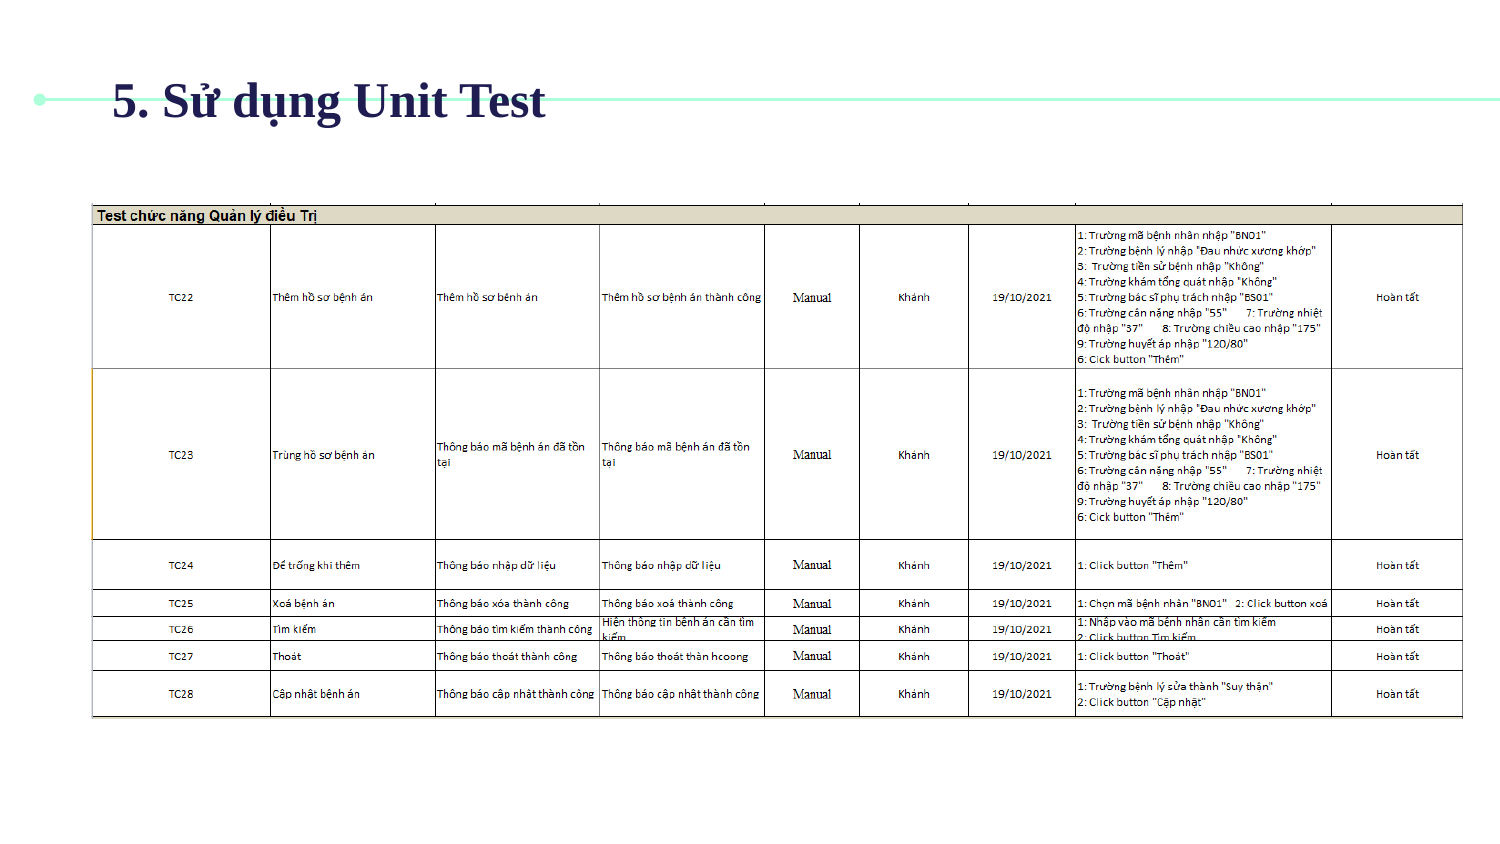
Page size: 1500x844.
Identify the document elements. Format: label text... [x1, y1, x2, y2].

picture [91, 203, 1464, 719]
title 5. Sử dụng Unit Test [97, 52, 1096, 141]
